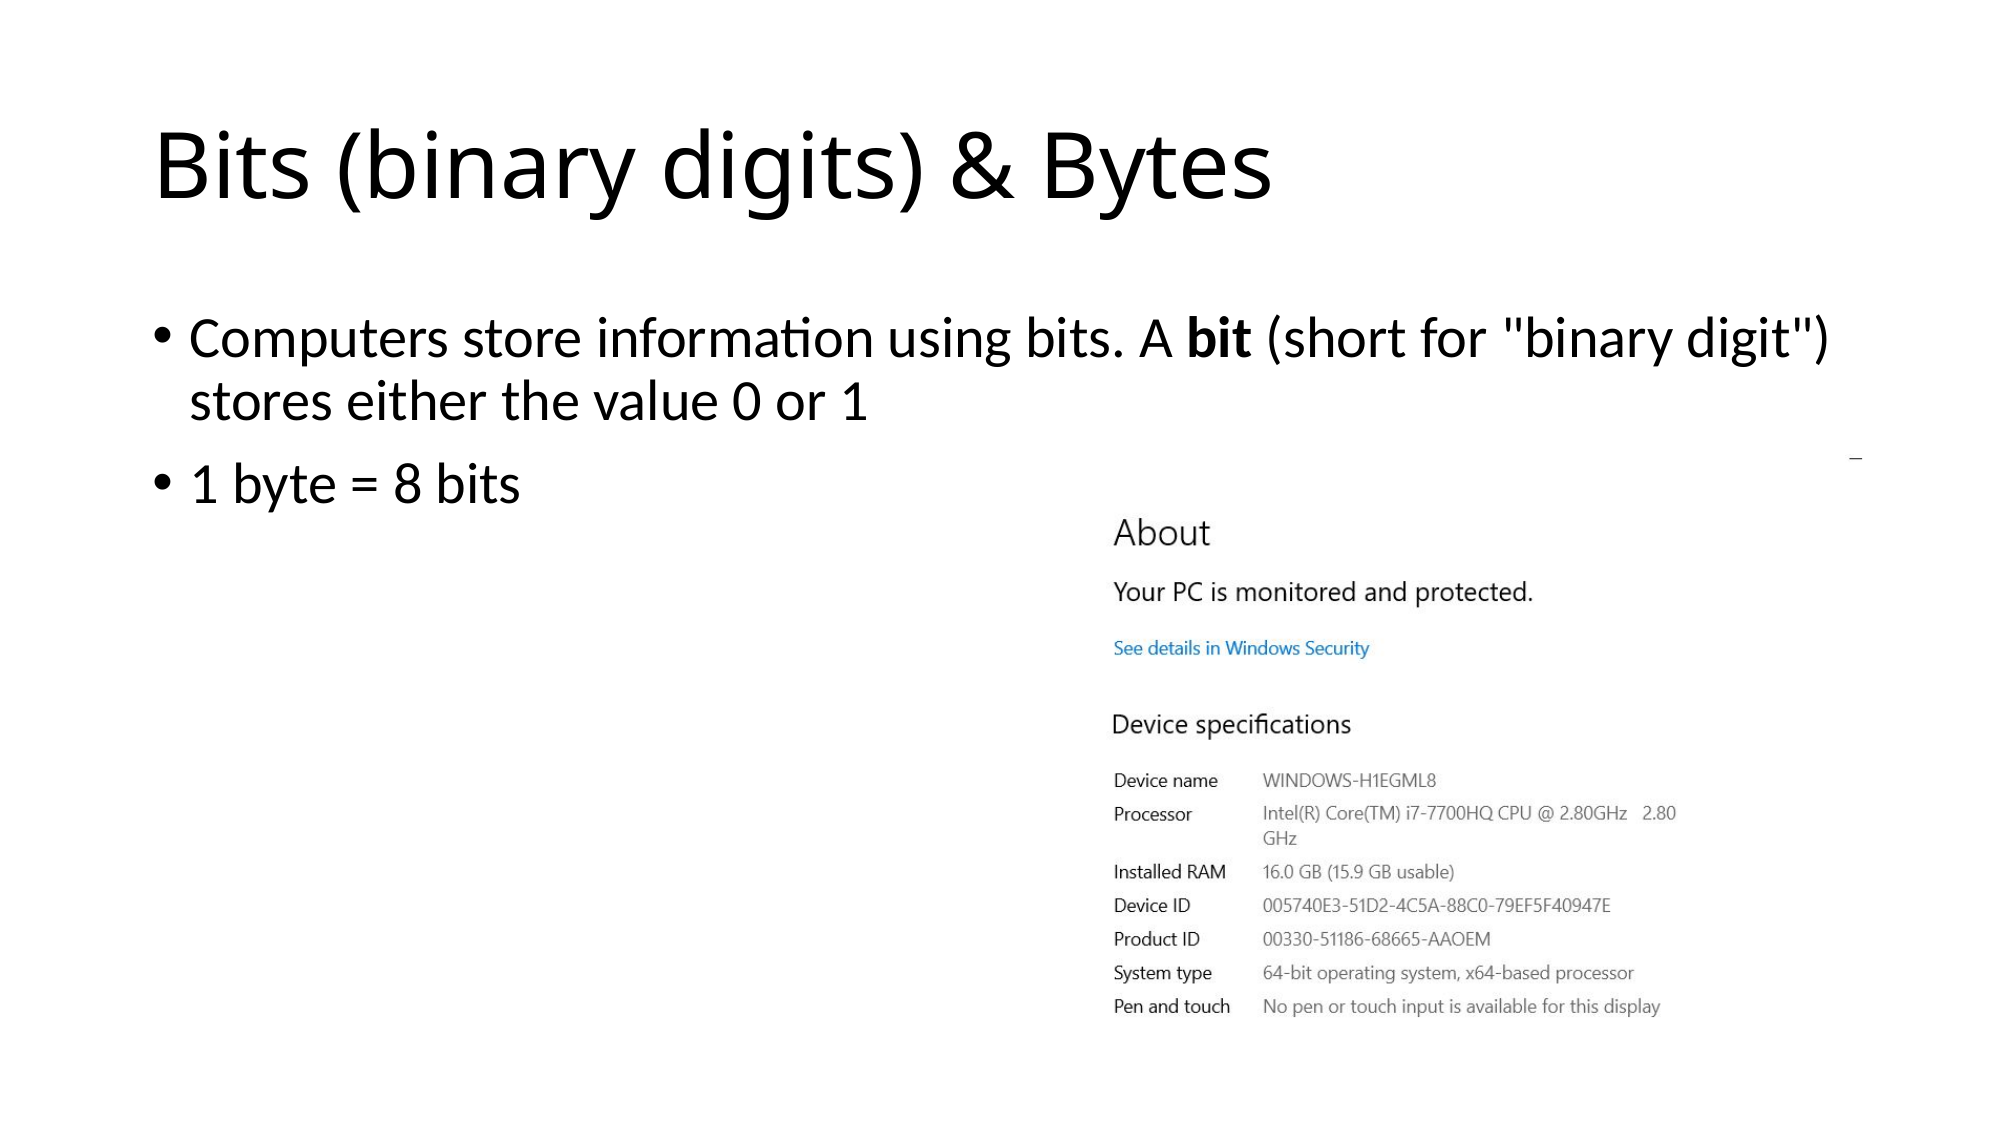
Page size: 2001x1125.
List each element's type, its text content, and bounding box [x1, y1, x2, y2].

title Bits (binary digits) & Bytes [137, 59, 1863, 278]
picture [1098, 454, 1902, 1036]
list Computers store information using bits. A bit (short for "binary digit") stores either the value 0 or 1 1 byte = 8 bits [137, 299, 1863, 1014]
